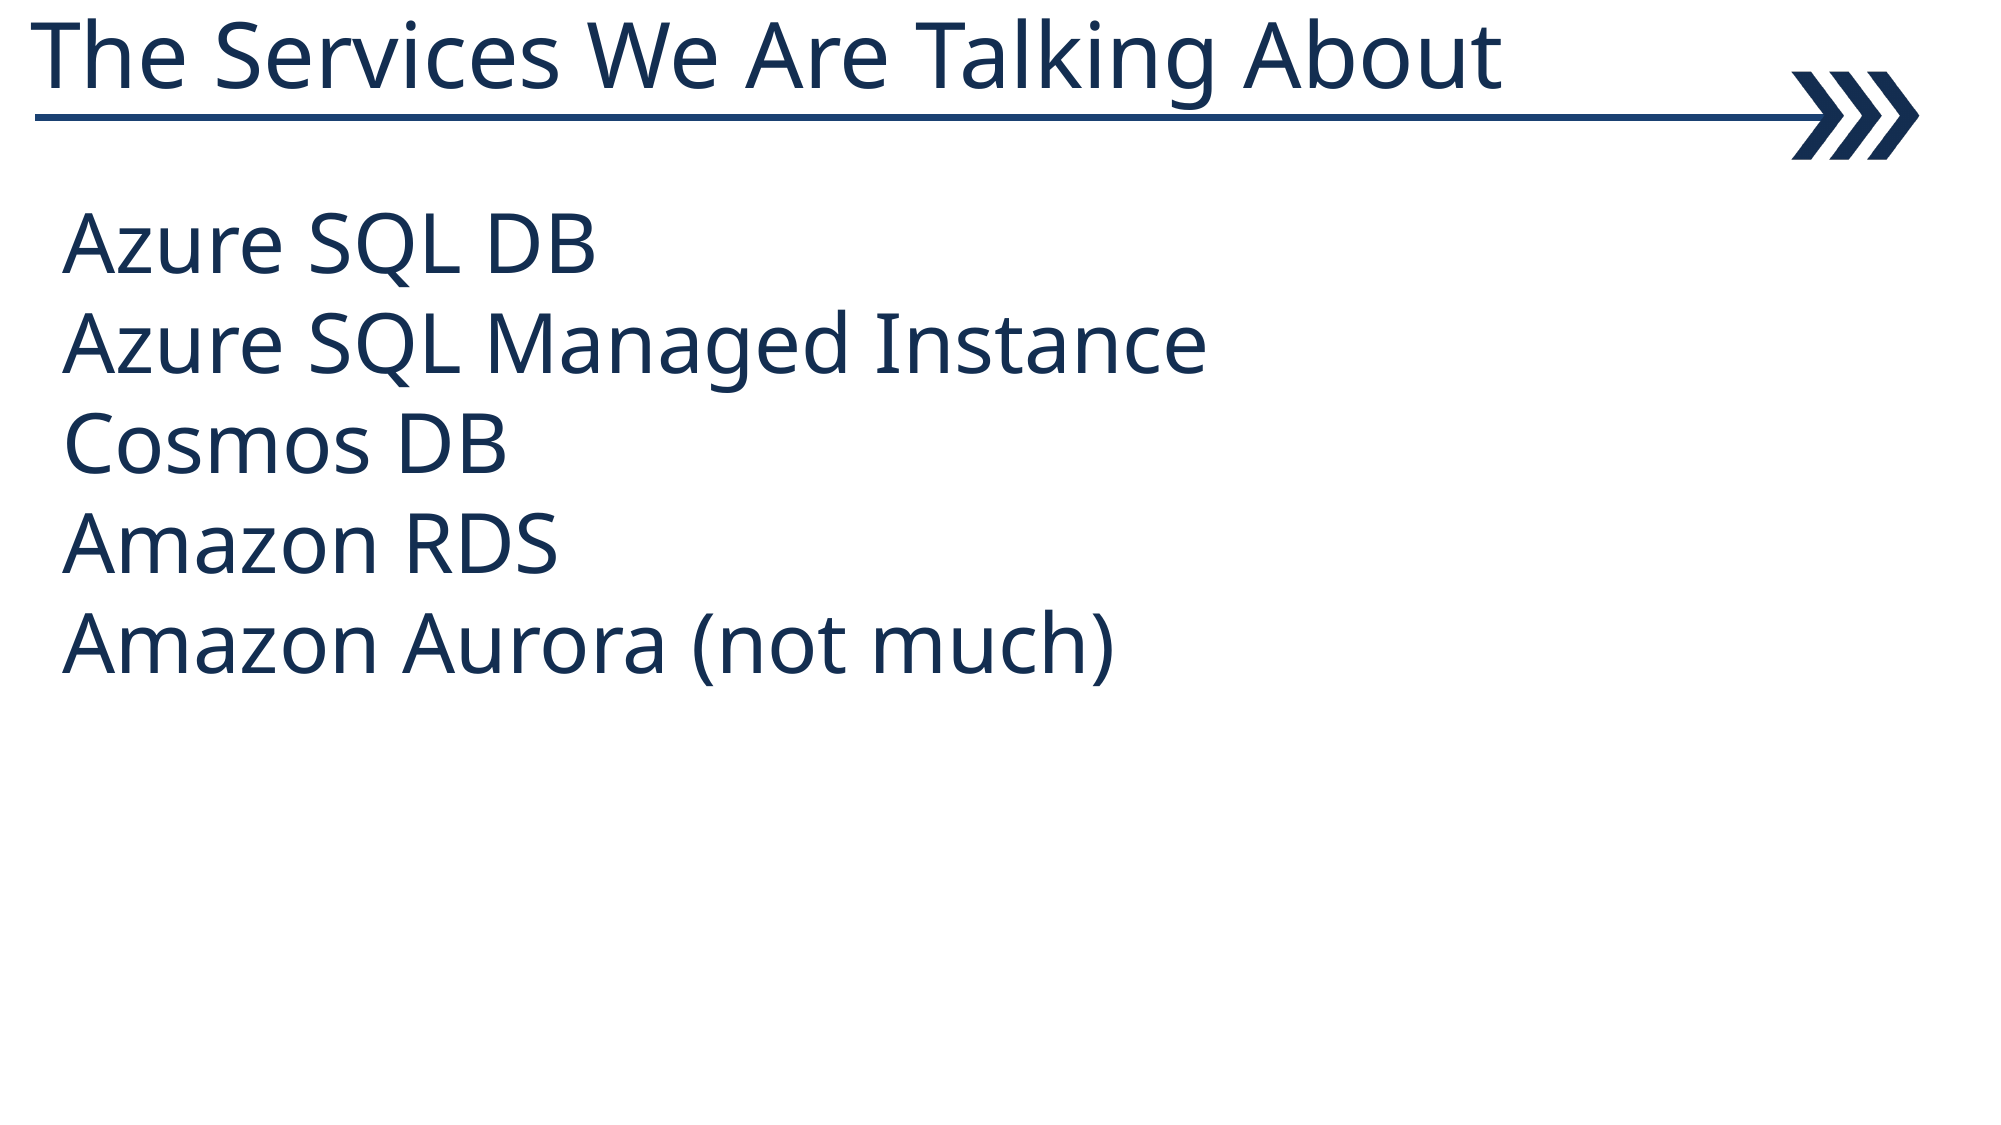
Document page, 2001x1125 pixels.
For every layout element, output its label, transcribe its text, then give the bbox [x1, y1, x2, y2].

title The Services We Are Talking About [0, 0, 2000, 118]
picture [1779, 118, 1930, 191]
text_box Azure SQL DB Azure SQL Managed Instance Cosmos DB Amazon RDS Amazon Aurora (not much) [47, 183, 1805, 798]
